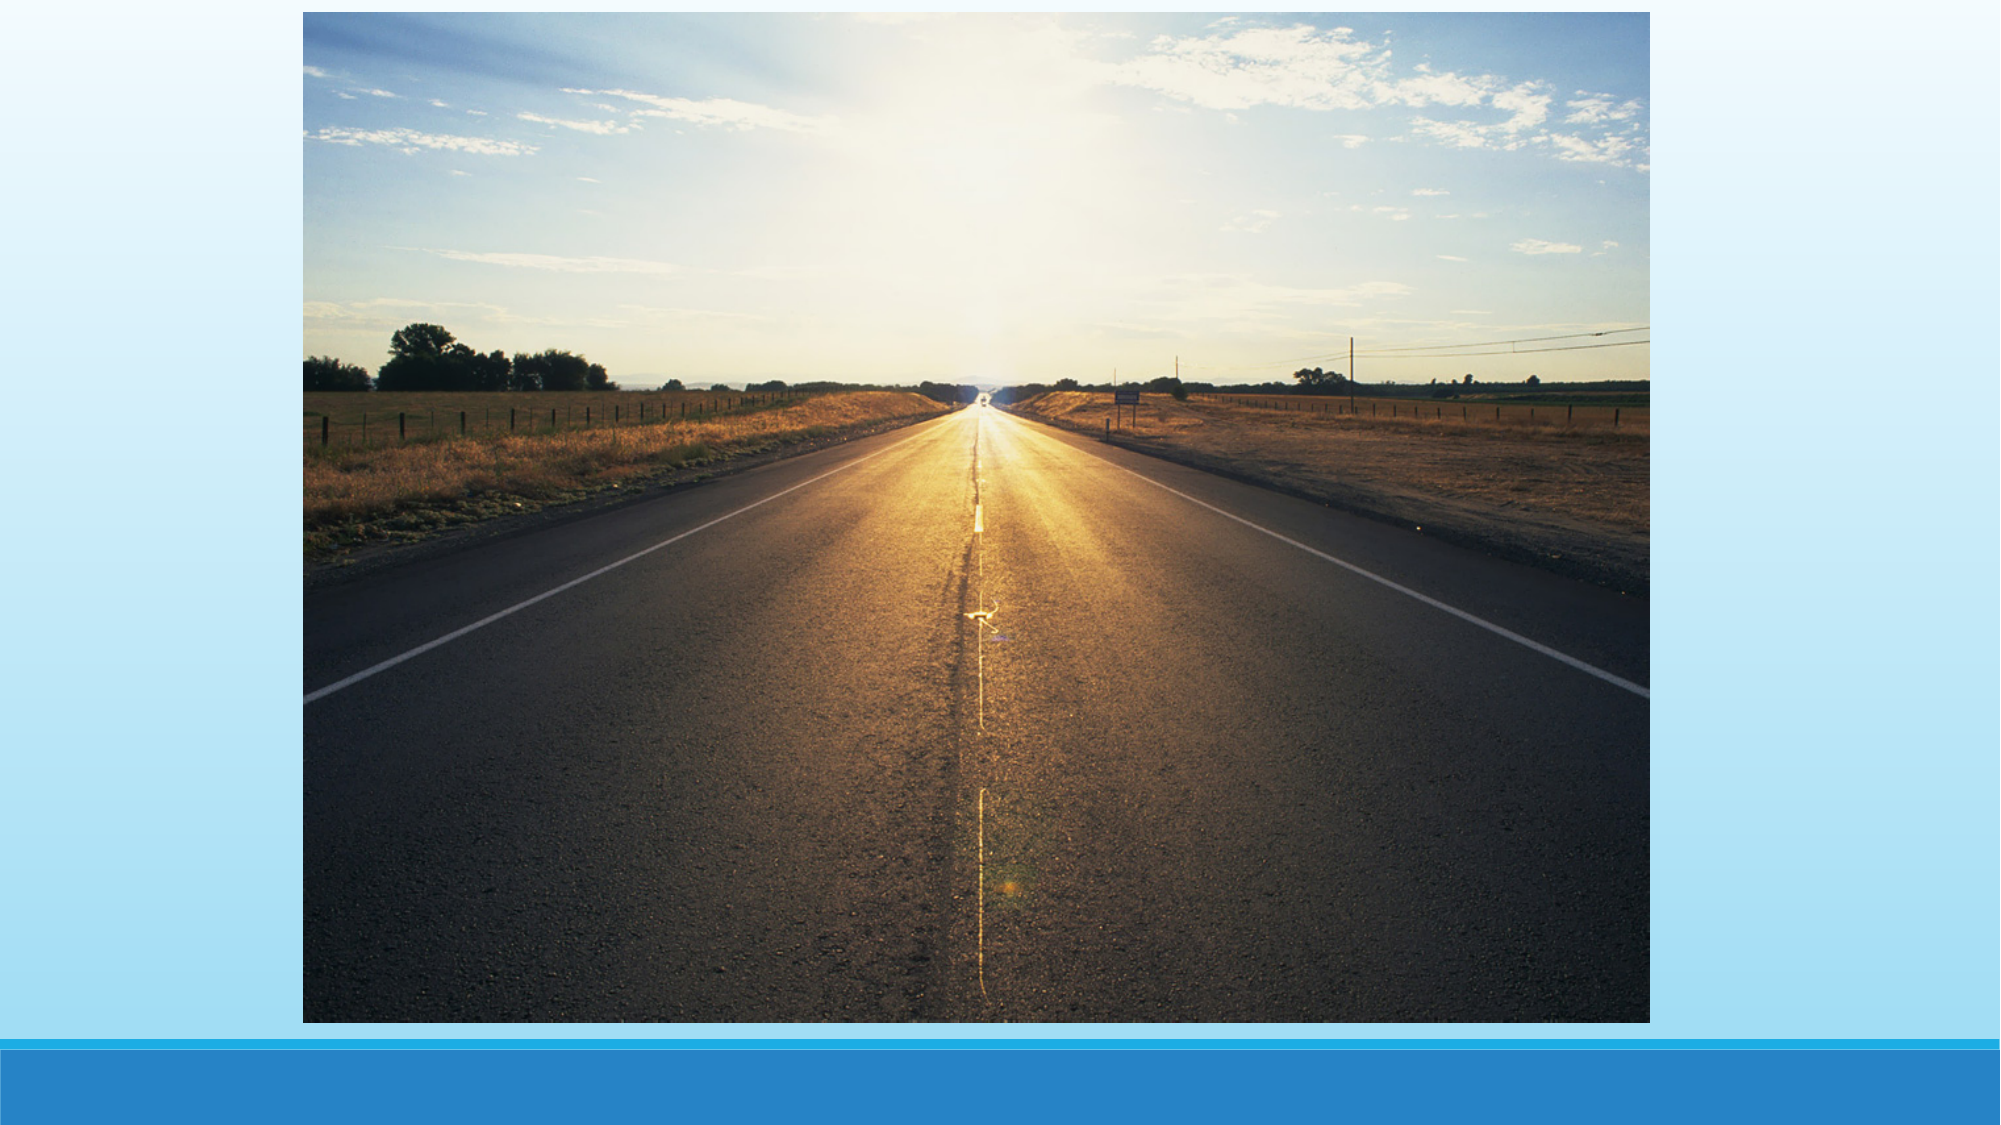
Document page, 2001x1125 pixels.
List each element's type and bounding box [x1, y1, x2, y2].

picture [302, 11, 1651, 1024]
